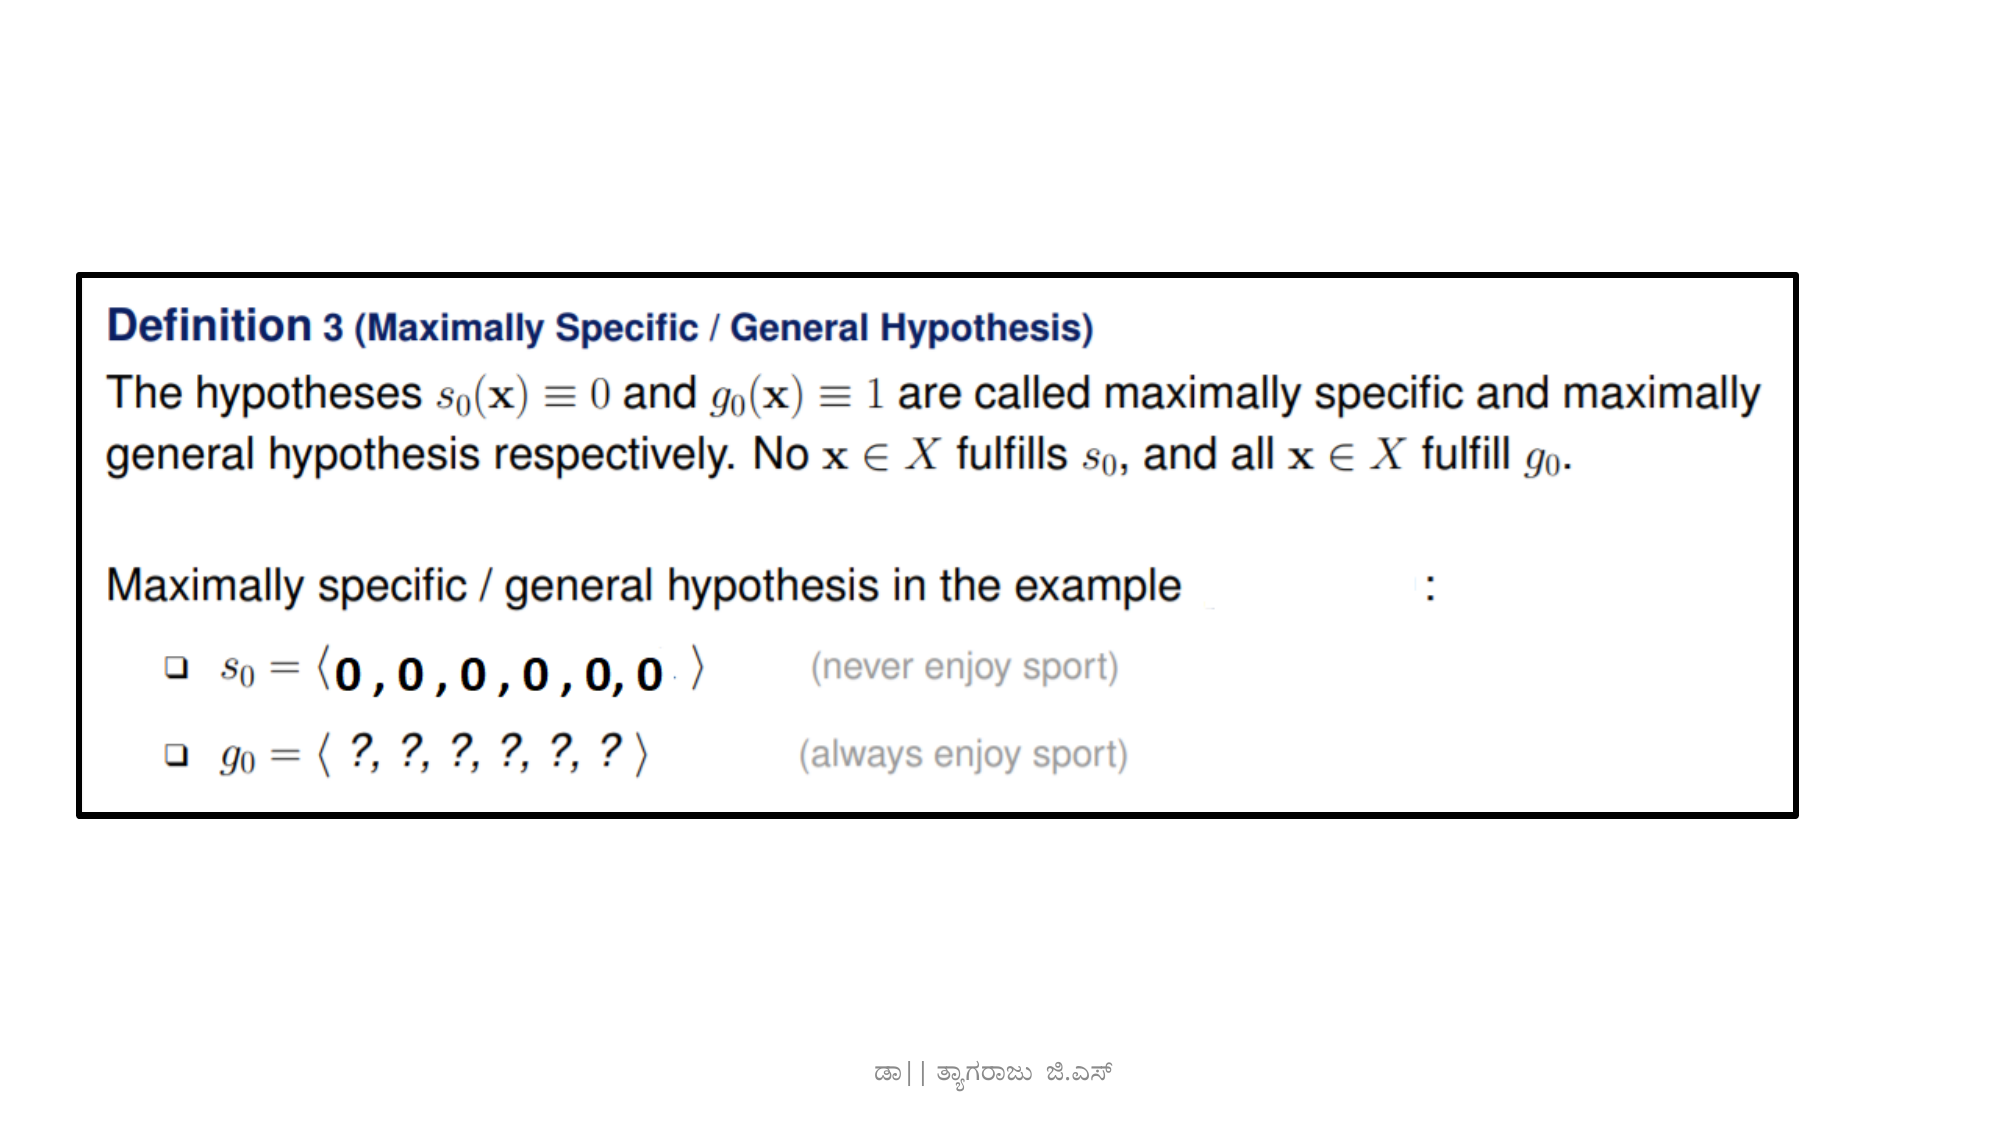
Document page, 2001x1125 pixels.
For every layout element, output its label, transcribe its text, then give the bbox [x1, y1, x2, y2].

footer ಡಾ|| ತ್ಯಾಗರಾಜು ಜಿ.ಎಸ್ [662, 1042, 1338, 1103]
picture [81, 278, 1793, 813]
